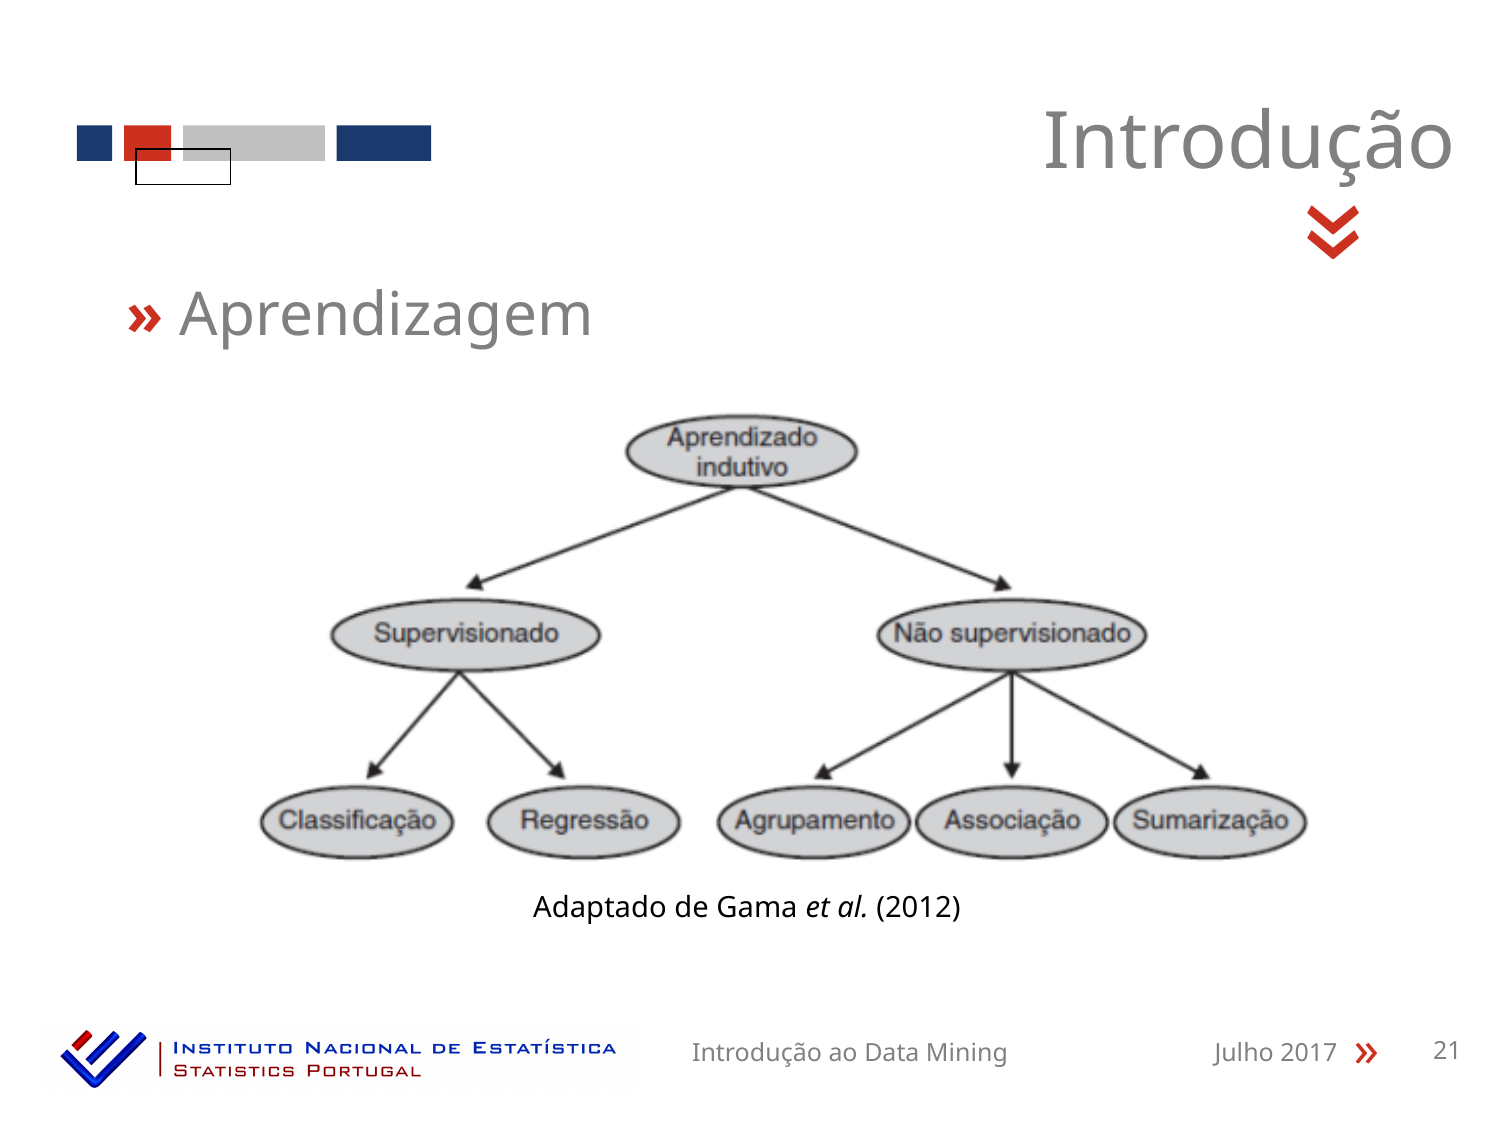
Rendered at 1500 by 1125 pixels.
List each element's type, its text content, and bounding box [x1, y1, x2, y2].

slide_number 21 [1358, 1009, 1477, 1093]
picture [41, 1023, 620, 1093]
slide_number Julho 2017 [1081, 1009, 1353, 1093]
text_box « [1316, 1023, 1394, 1099]
text_box Adaptado de Gama et al. (2012) [371, 882, 1122, 932]
picture [218, 396, 1332, 870]
text_box Introdução [454, 66, 1471, 207]
text_box » Aprendizagem [111, 267, 1376, 355]
text_box « [1234, 207, 1400, 280]
footer Introdução ao Data Mining [620, 1009, 1081, 1093]
